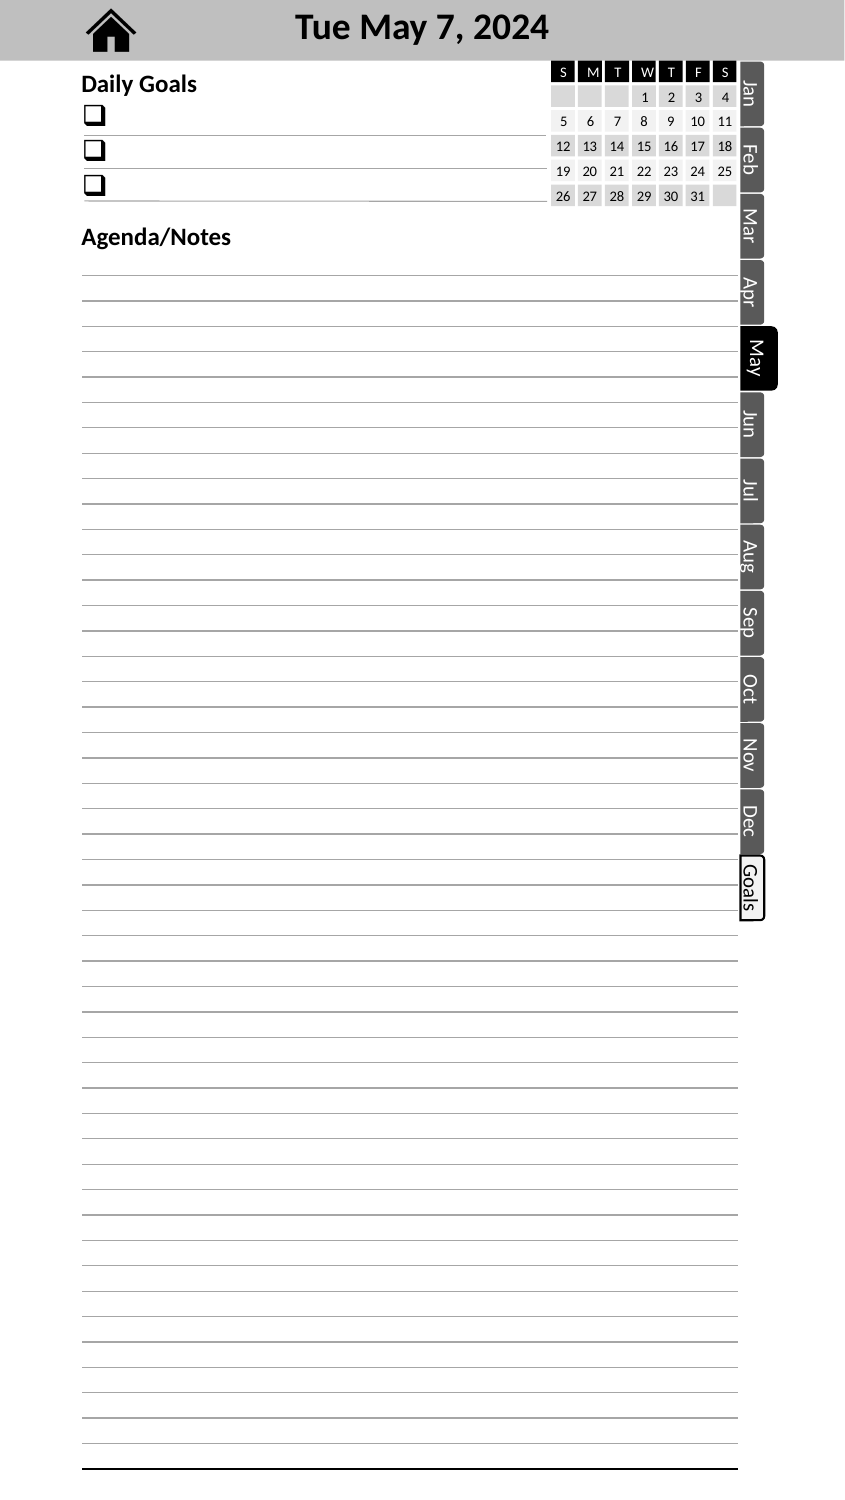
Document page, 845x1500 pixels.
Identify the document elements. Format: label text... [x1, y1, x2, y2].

list Tue May 7, 2024 [190, 0, 655, 61]
picture [82, 1, 140, 59]
